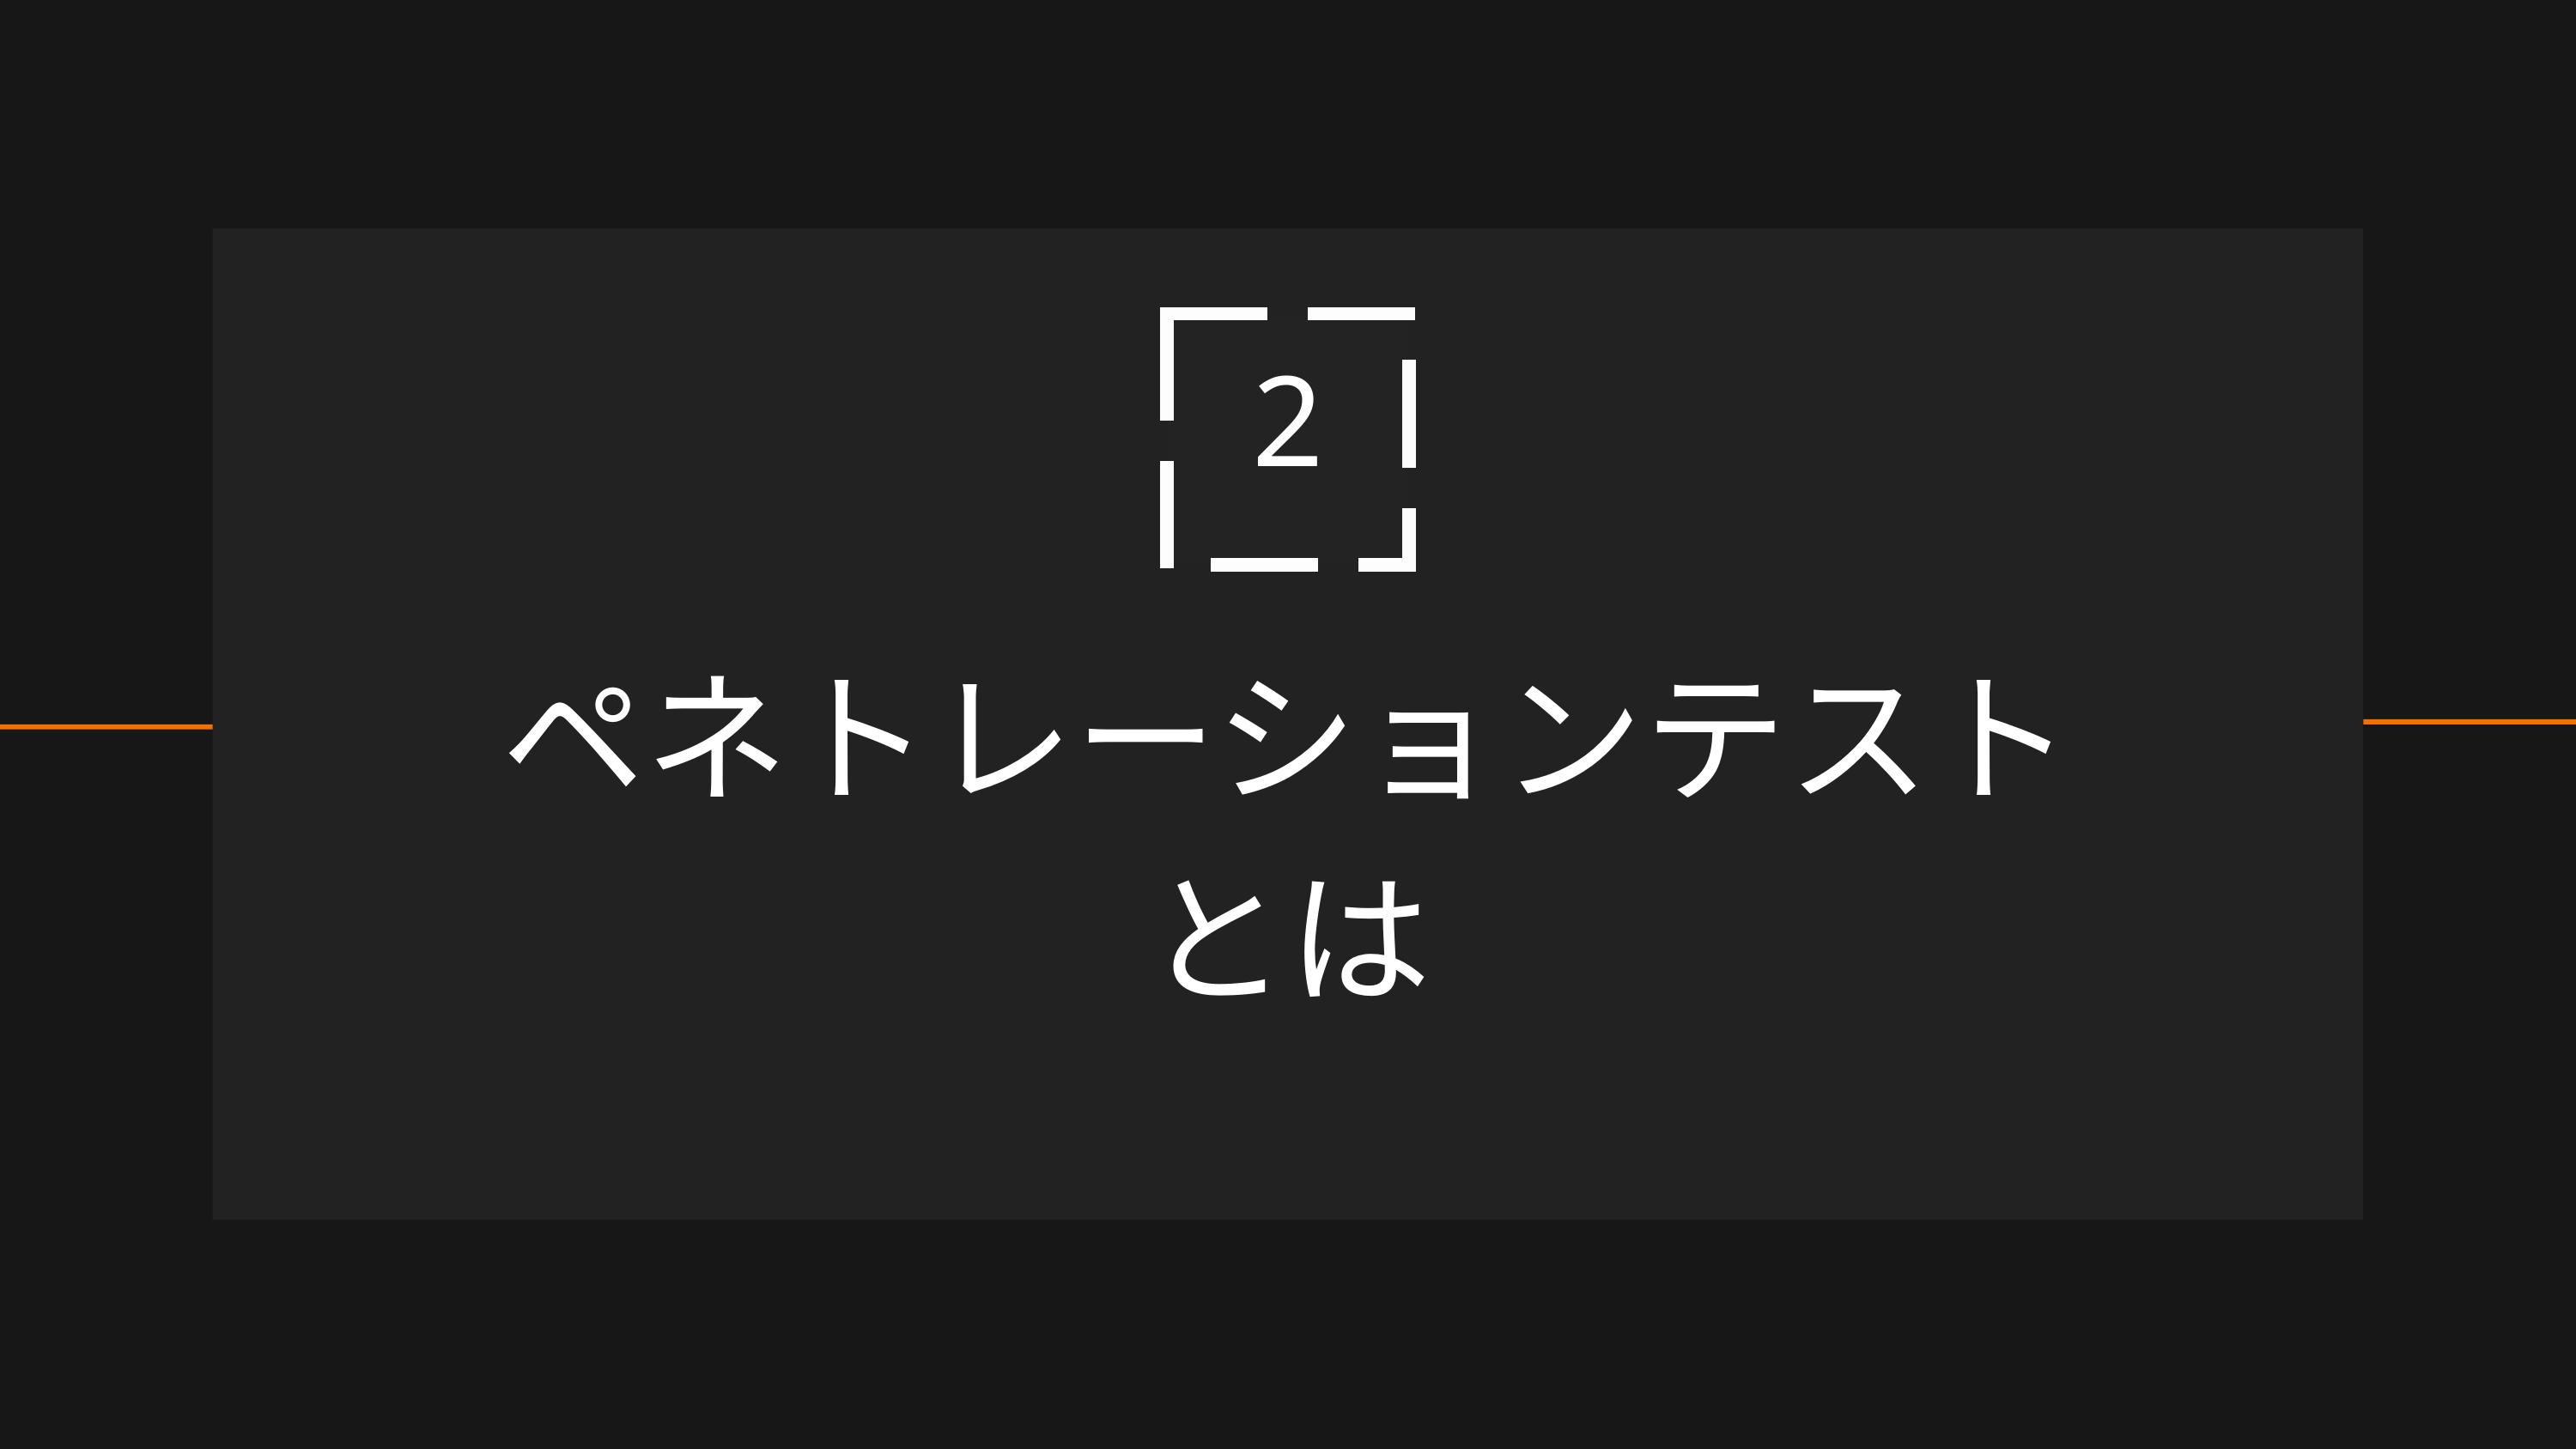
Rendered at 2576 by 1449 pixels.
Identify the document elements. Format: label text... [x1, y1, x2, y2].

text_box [1166, 313, 1410, 566]
text_box [212, 228, 2364, 1221]
text_box [0, 724, 213, 730]
text_box ペネトレーションテストとは [483, 619, 2093, 1021]
text_box [2363, 718, 2576, 724]
